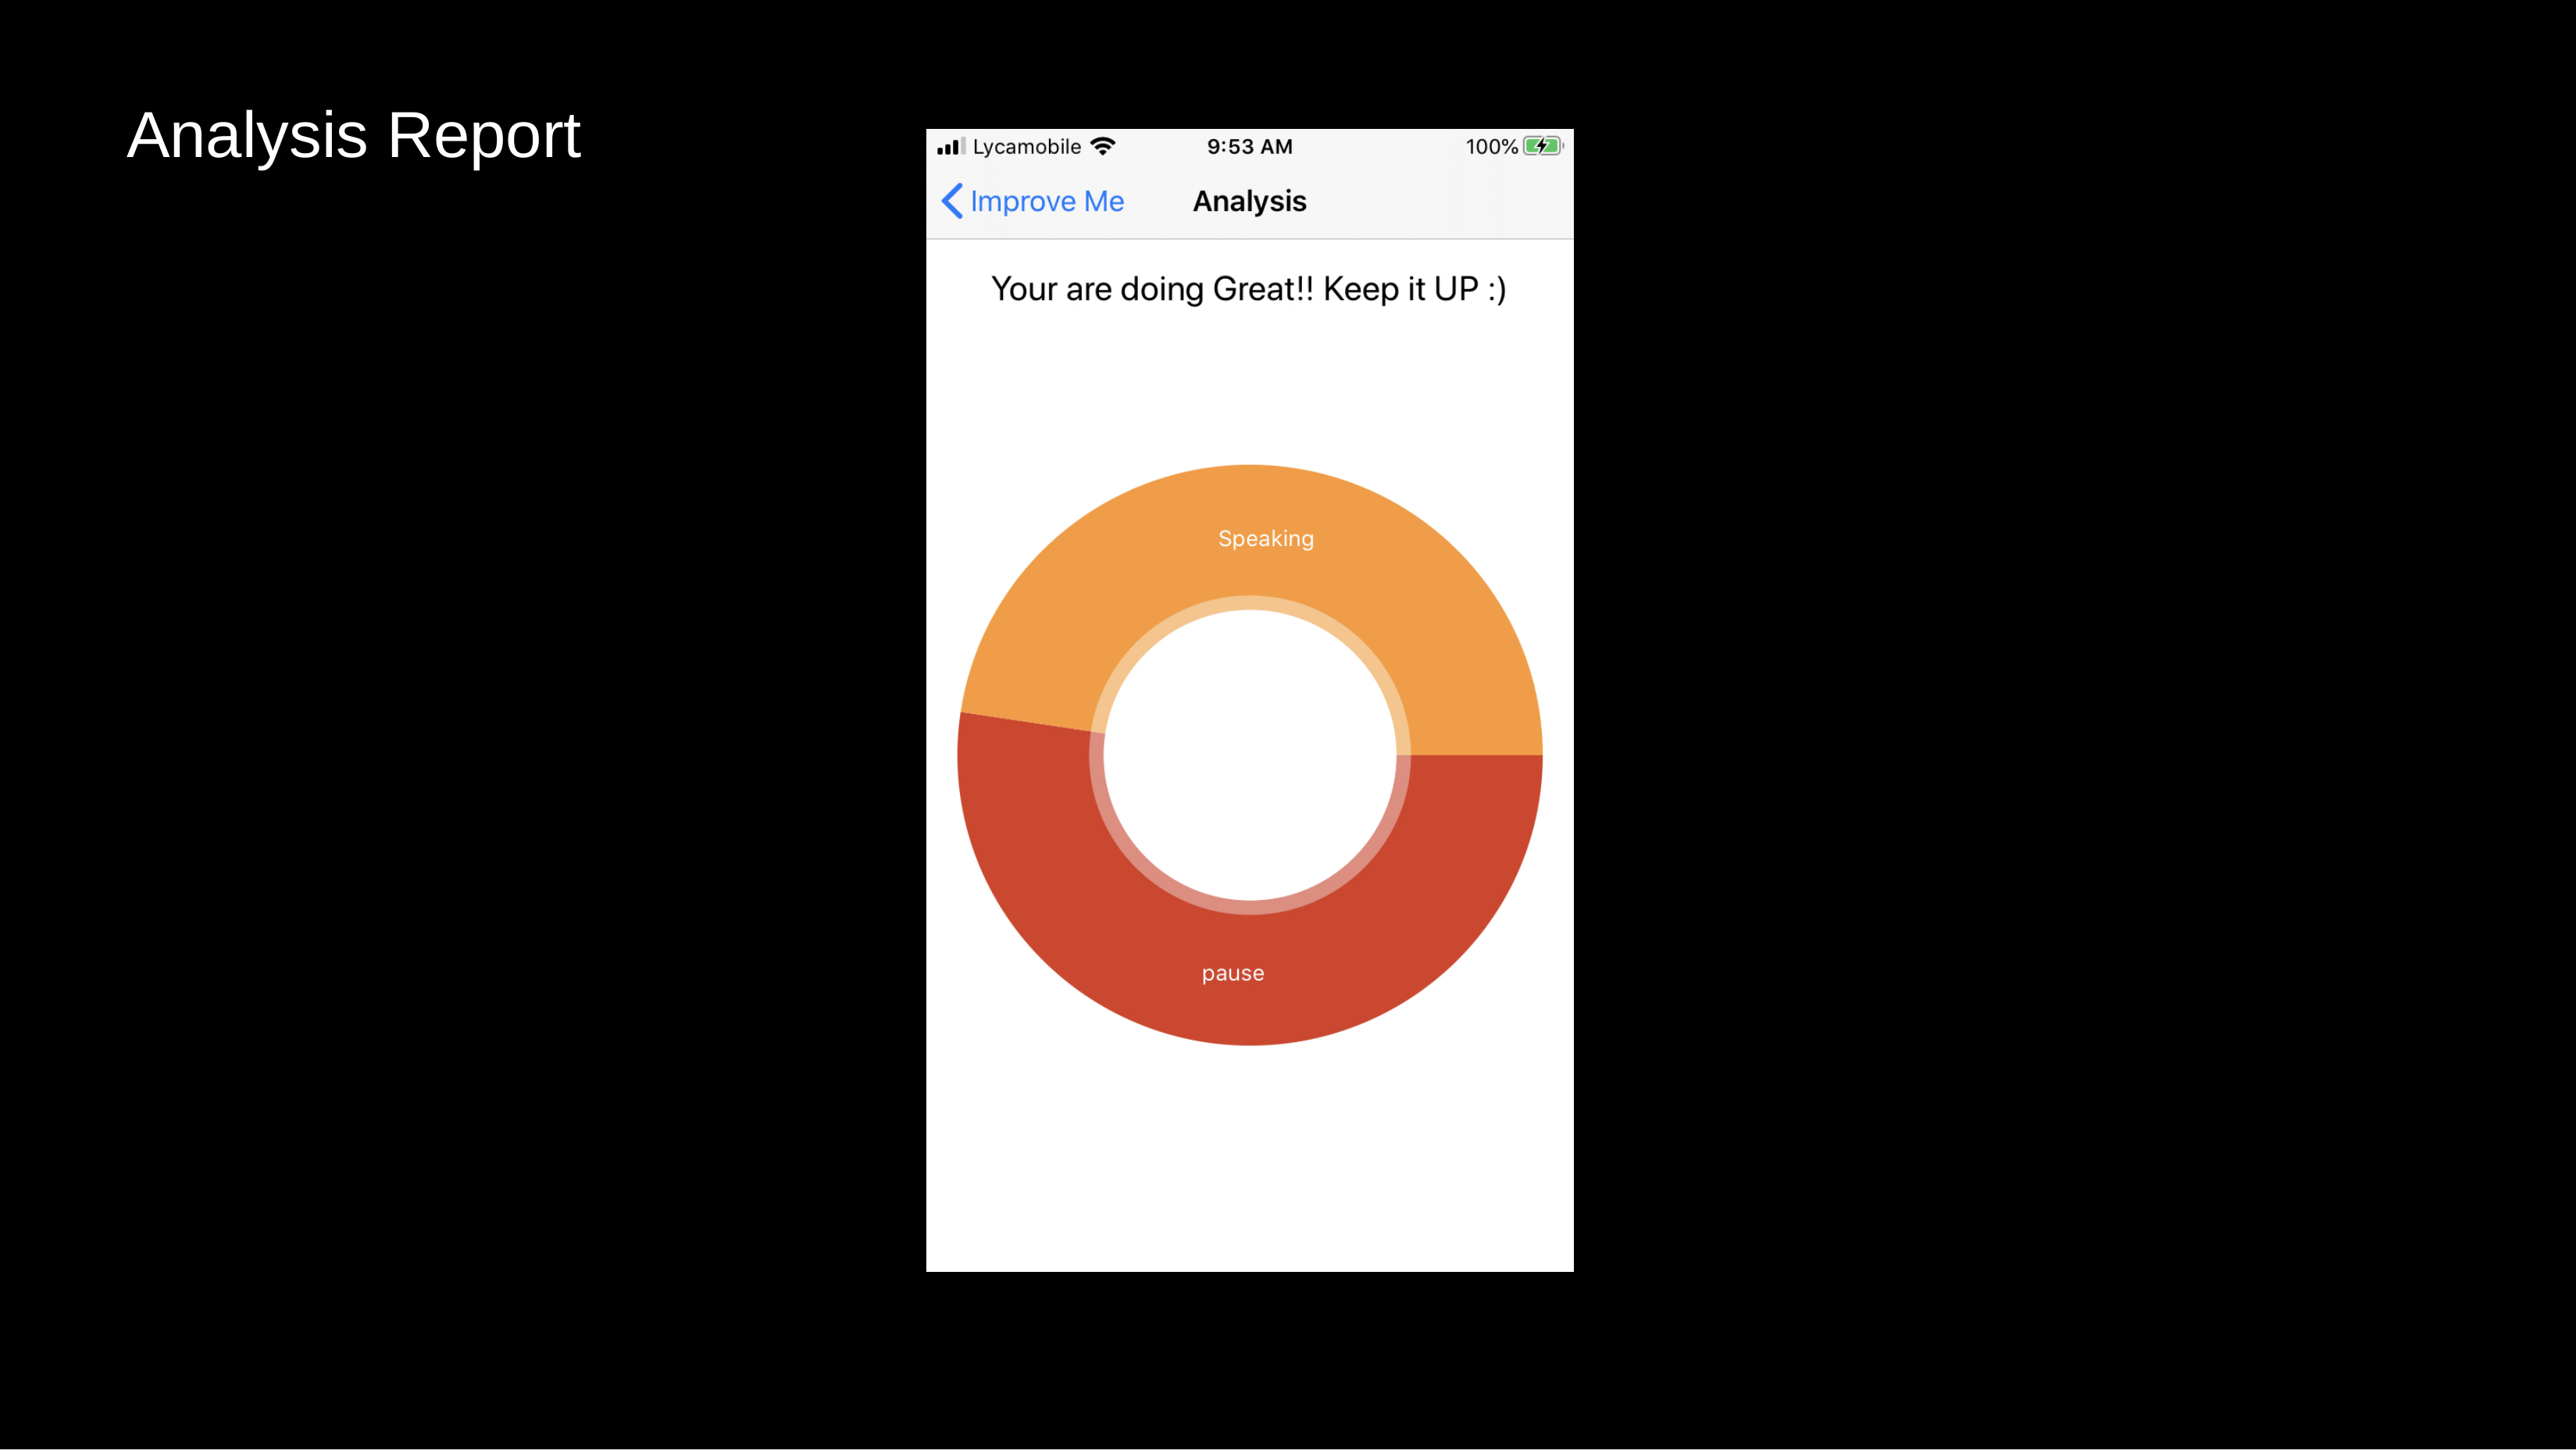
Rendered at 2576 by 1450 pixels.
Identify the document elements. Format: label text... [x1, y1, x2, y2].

text_box Analysis Report [115, 87, 594, 177]
picture [926, 128, 1574, 1272]
